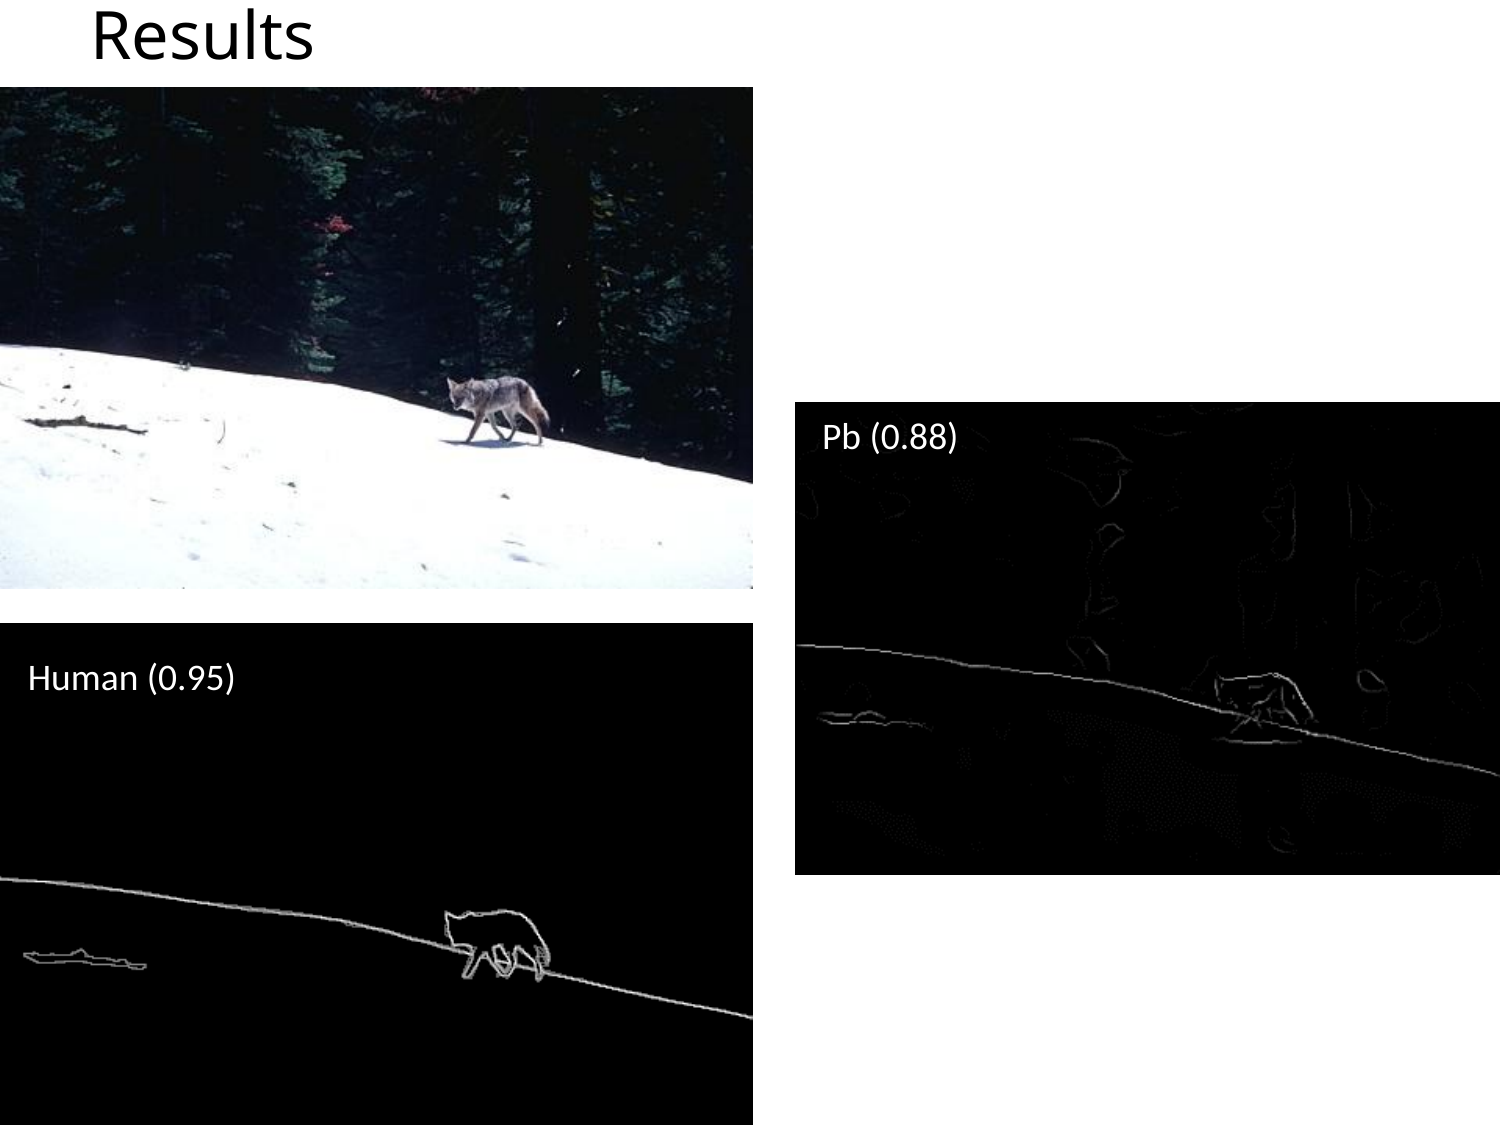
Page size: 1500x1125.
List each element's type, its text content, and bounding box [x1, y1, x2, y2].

picture [795, 402, 1500, 875]
picture [0, 87, 753, 590]
picture [0, 623, 753, 1125]
title Results [75, 0, 1425, 113]
